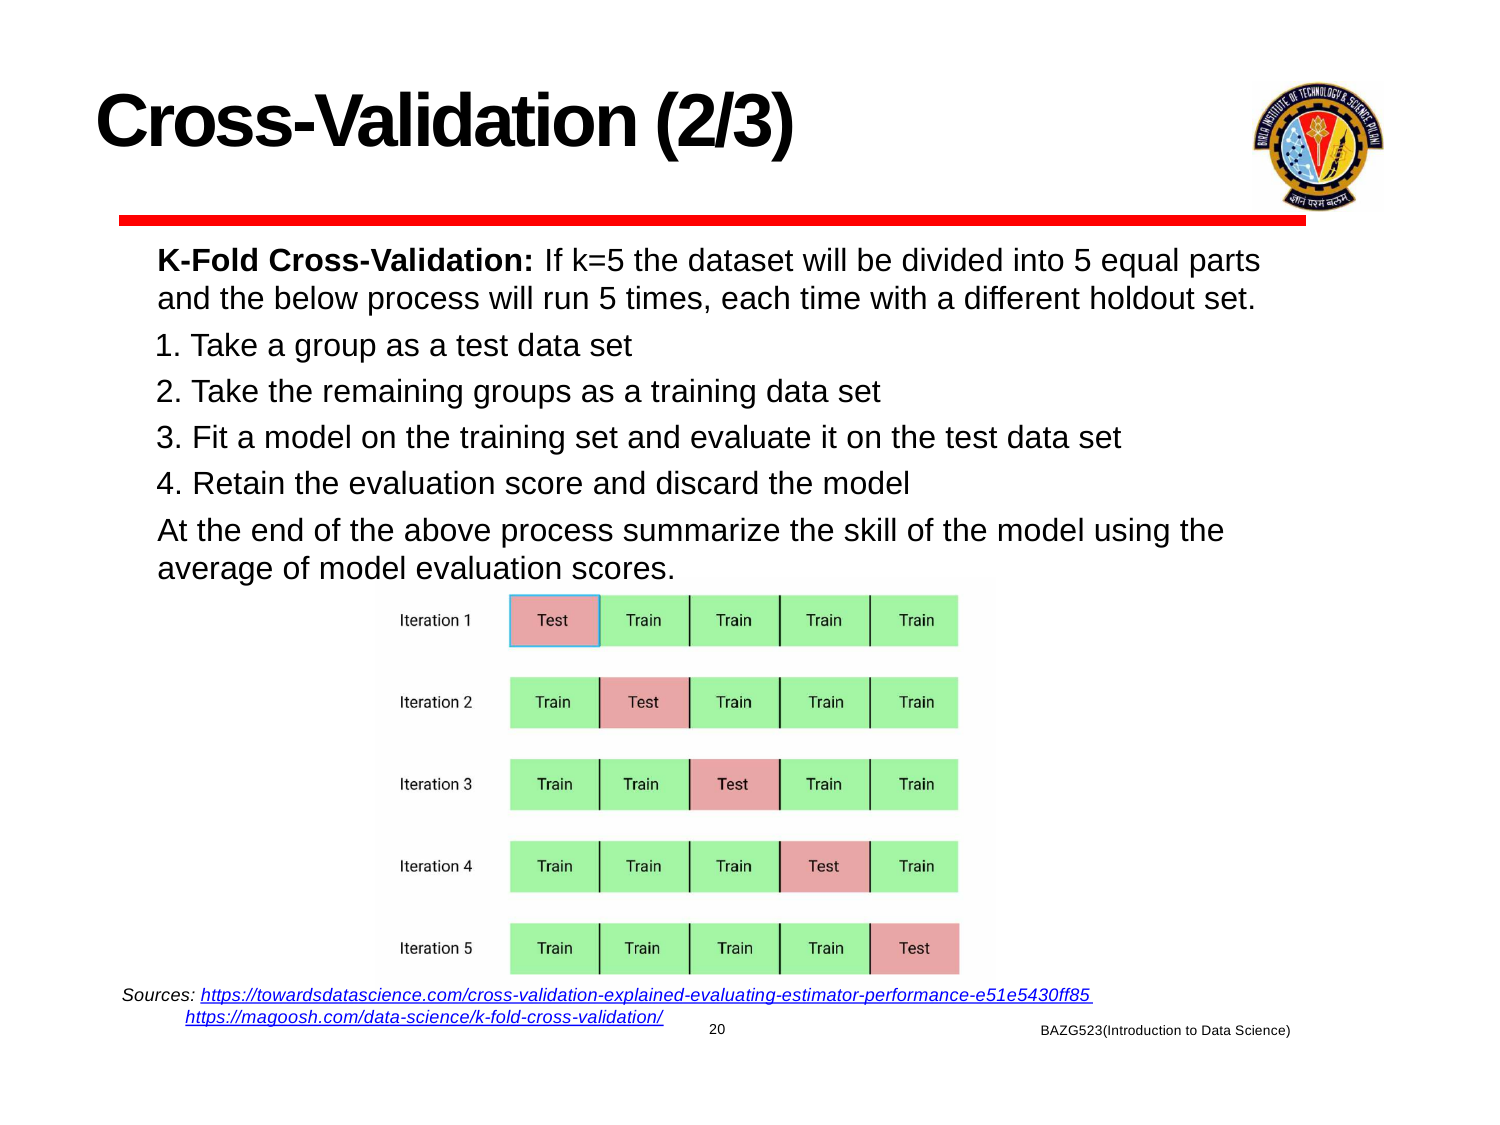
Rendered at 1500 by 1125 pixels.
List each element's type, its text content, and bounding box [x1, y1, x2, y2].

text_box https://magoosh.com/data-science/k-fold-cross-validation/ [185, 1005, 664, 1024]
text_box K-Fold Cross-Validation: If k=5 the dataset will be divided into 5 equal parts and the below process will run 5 times, each time with a different holdout set. [157, 239, 1263, 317]
text_box BAZG523(Introduction to Data Science) [1040, 1021, 1292, 1039]
text_box Sources: https://towardsdatascience.com/cross-validation-explained-evaluating-estimator-performance-e51e5430ff85 [121, 983, 374, 1005]
text_box [119, 214, 1306, 226]
text_box 3. Fit a model on the training set and evaluate it on the test data set [156, 416, 1126, 456]
text_box At the end of the above process summarize the skill of the model using the average of model evaluation scores. [157, 508, 1228, 586]
picture [1251, 80, 1384, 213]
text_box 1. Take a group as a test data set [154, 324, 635, 363]
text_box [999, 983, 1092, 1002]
text_box 4. Retain the evaluation score and discard the model [156, 462, 913, 502]
text_box 2. Take the remaining groups as a training data set [155, 370, 884, 409]
text_box 20 [709, 1020, 726, 1038]
picture [375, 577, 996, 999]
text_box Cross-Validation (2/3) [94, 86, 853, 162]
text_box [108, 81, 1392, 1044]
